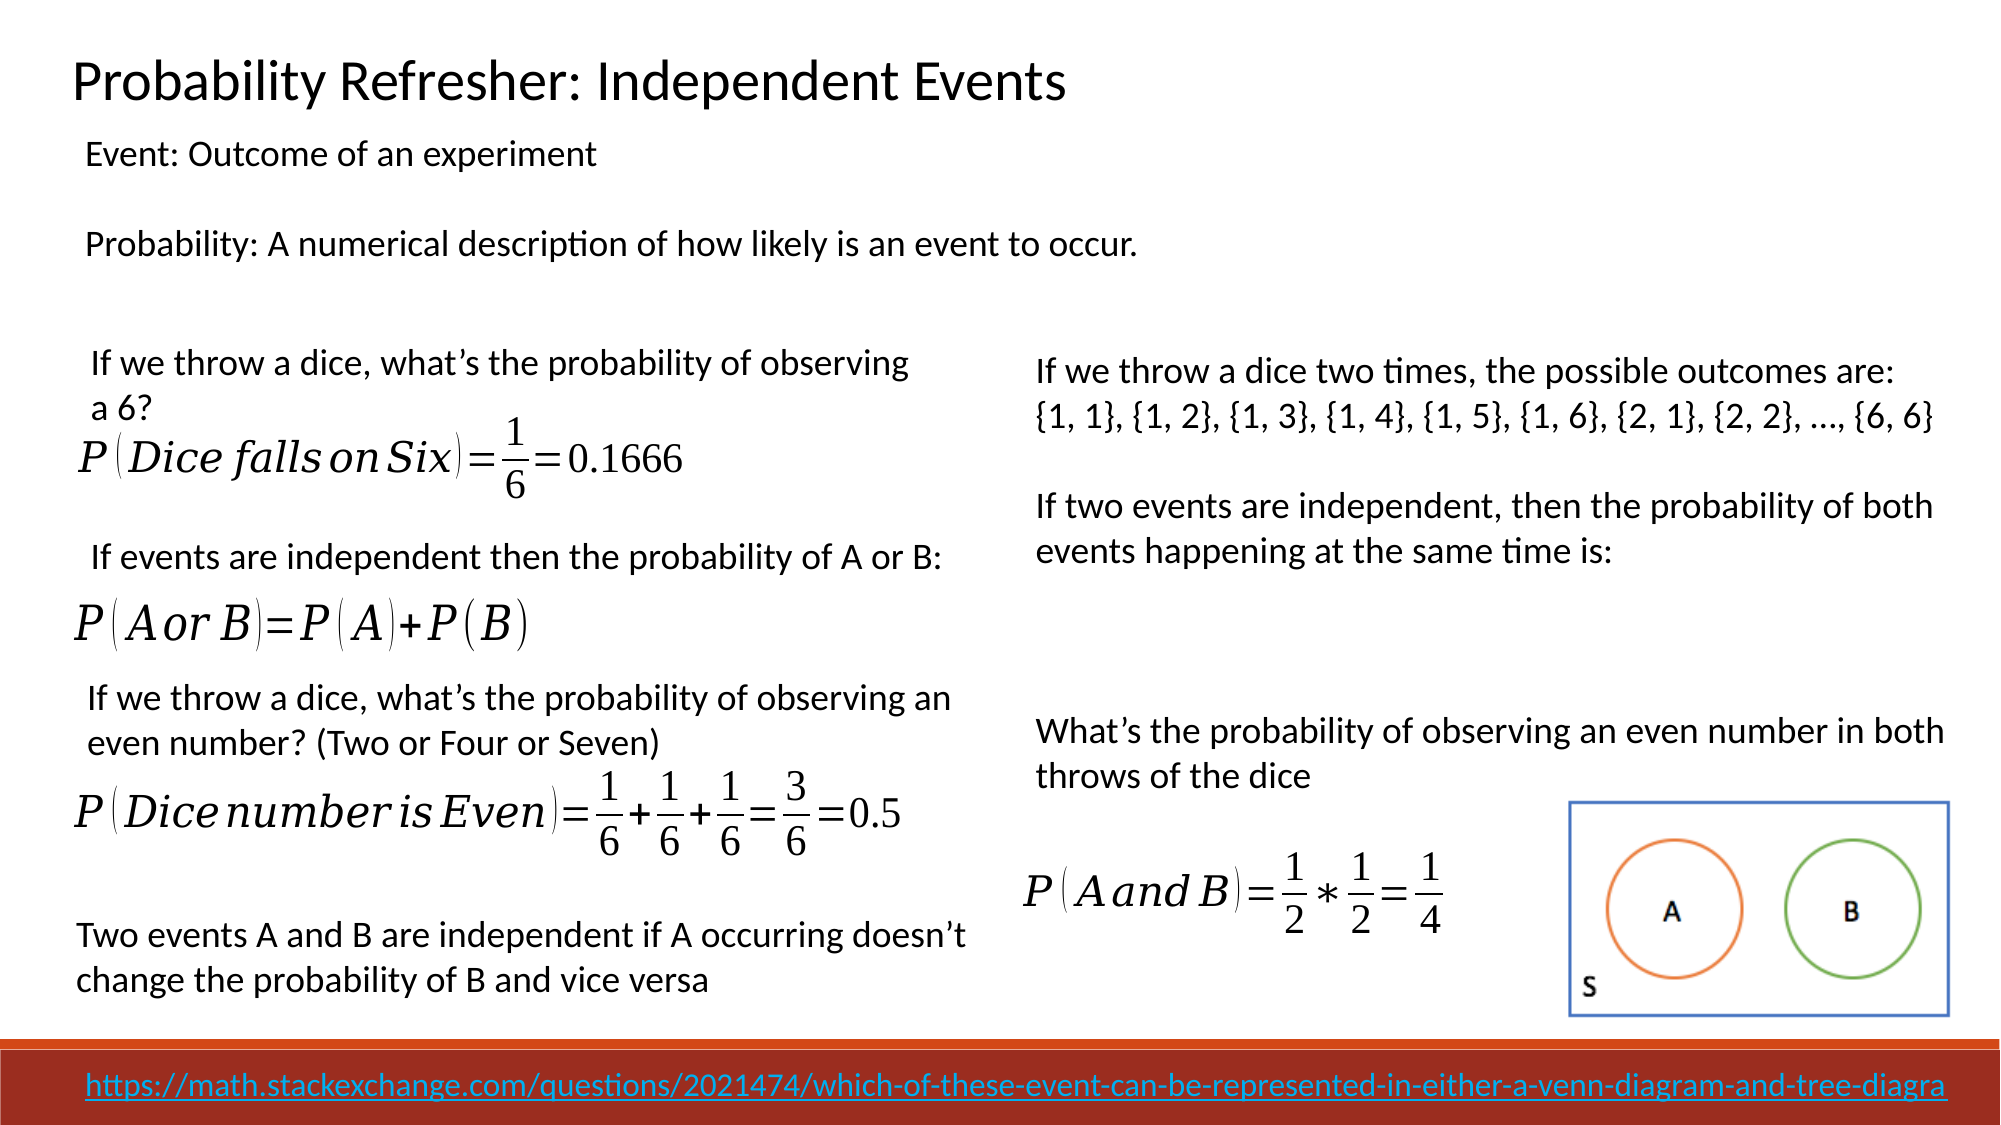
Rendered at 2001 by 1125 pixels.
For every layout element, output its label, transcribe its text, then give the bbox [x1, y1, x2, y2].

text_box If we throw a dice, what’s the probability of observing an even number? (Two or Four or Seven) [72, 665, 982, 771]
text_box If events are independent then the probability of A or B: [75, 524, 980, 584]
text_box Two events A and B are independent if A occurring doesn’t change the probability of B and vice versa [61, 902, 1043, 1008]
text_box Probability Refresher: Independent Events [57, 34, 1899, 120]
text_box https://math.stackexchange.com/questions/2021474/which-of-these-event-can-be-represented-in-either-a-venn-diagram-and-tree-diagra [70, 1055, 1991, 1111]
picture [1552, 772, 1970, 1034]
text_box If we throw a dice, what’s the probability of observing a 6? [75, 330, 948, 436]
